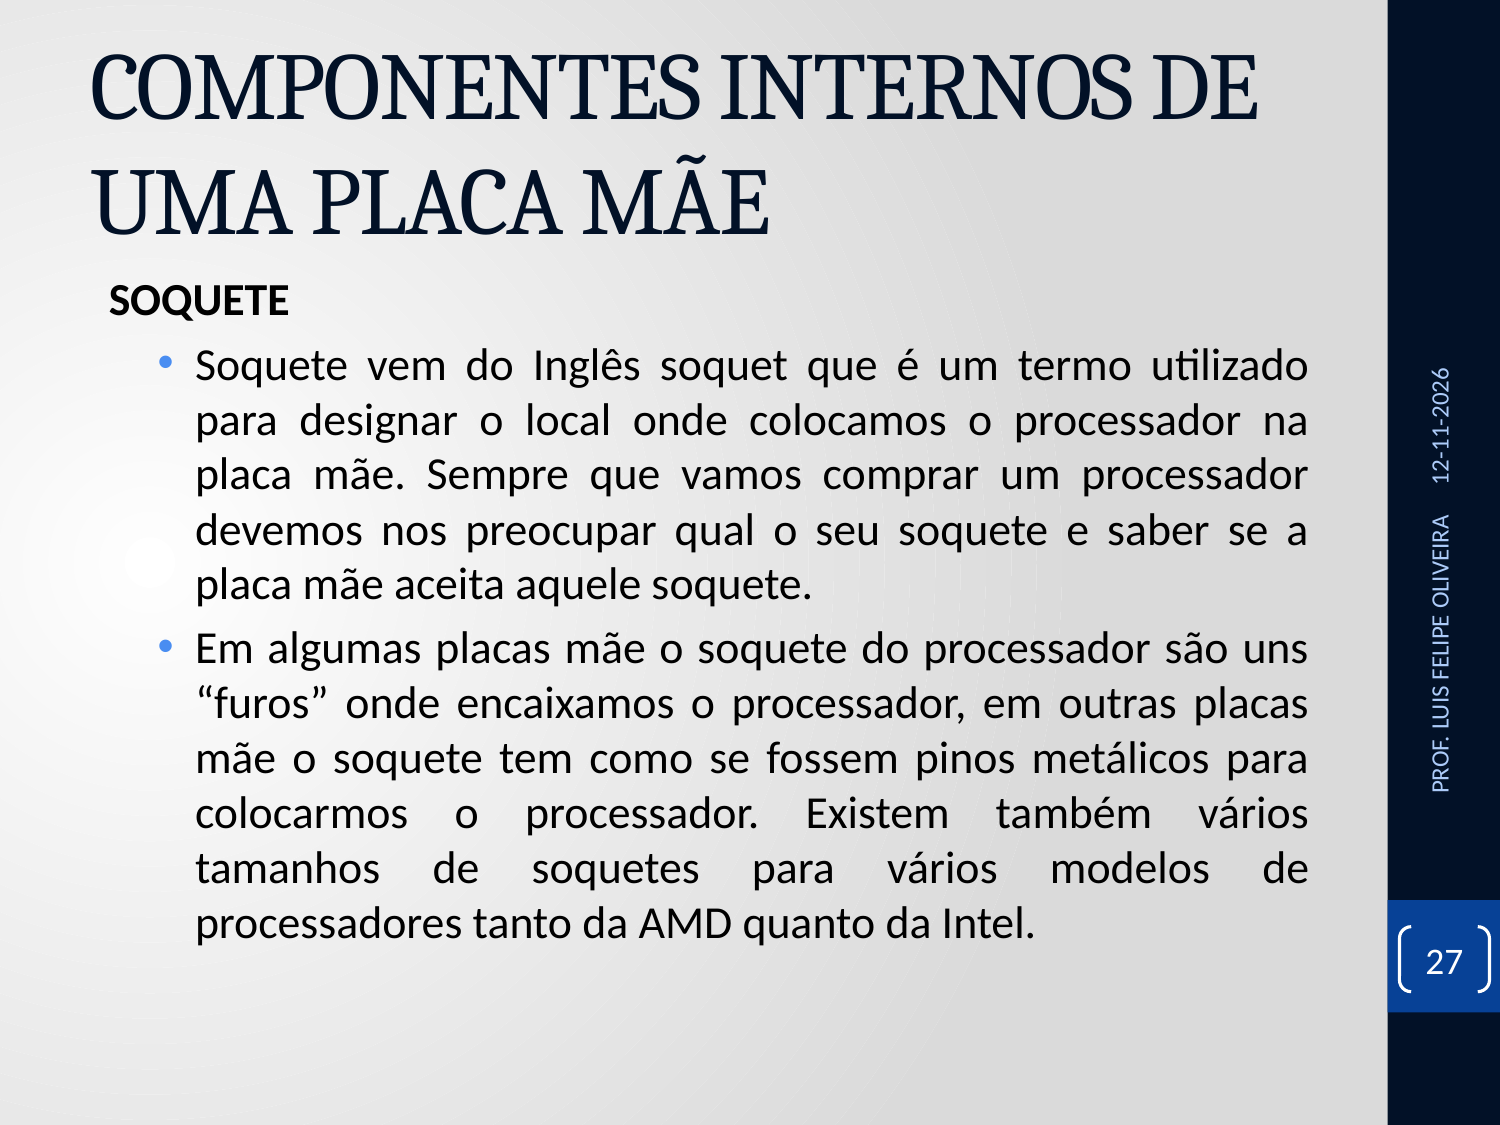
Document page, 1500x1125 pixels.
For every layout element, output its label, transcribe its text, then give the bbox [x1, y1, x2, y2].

slide_number 27 [1397, 925, 1492, 994]
list SOQUETE Soquete vem do Inglês soquet que é um termo utilizado para designar o local onde colocamos o processador na placa mãe. Sempre que vamos comprar um processador devemos nos preocupar qual o seu soquete e saber se a placa mãe aceita aquele soquete. Em algumas placas mãe o soquete do processador são uns “furos” onde encaixamos o processador, em outras placas mãe o soquete tem como se fossem pinos metálicos para colocarmos o processador. Existem também vários tamanhos de soquetes para vários modelos de processadores tanto da AMD quanto da Intel. [75, 262, 1325, 1050]
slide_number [1408, 100, 1469, 500]
footer PROF. LUIS FELIPE OLIVEIRA [1408, 500, 1469, 889]
title COMPONENTES INTERNOS DE UMA PLACA MÃE [75, 45, 1325, 233]
